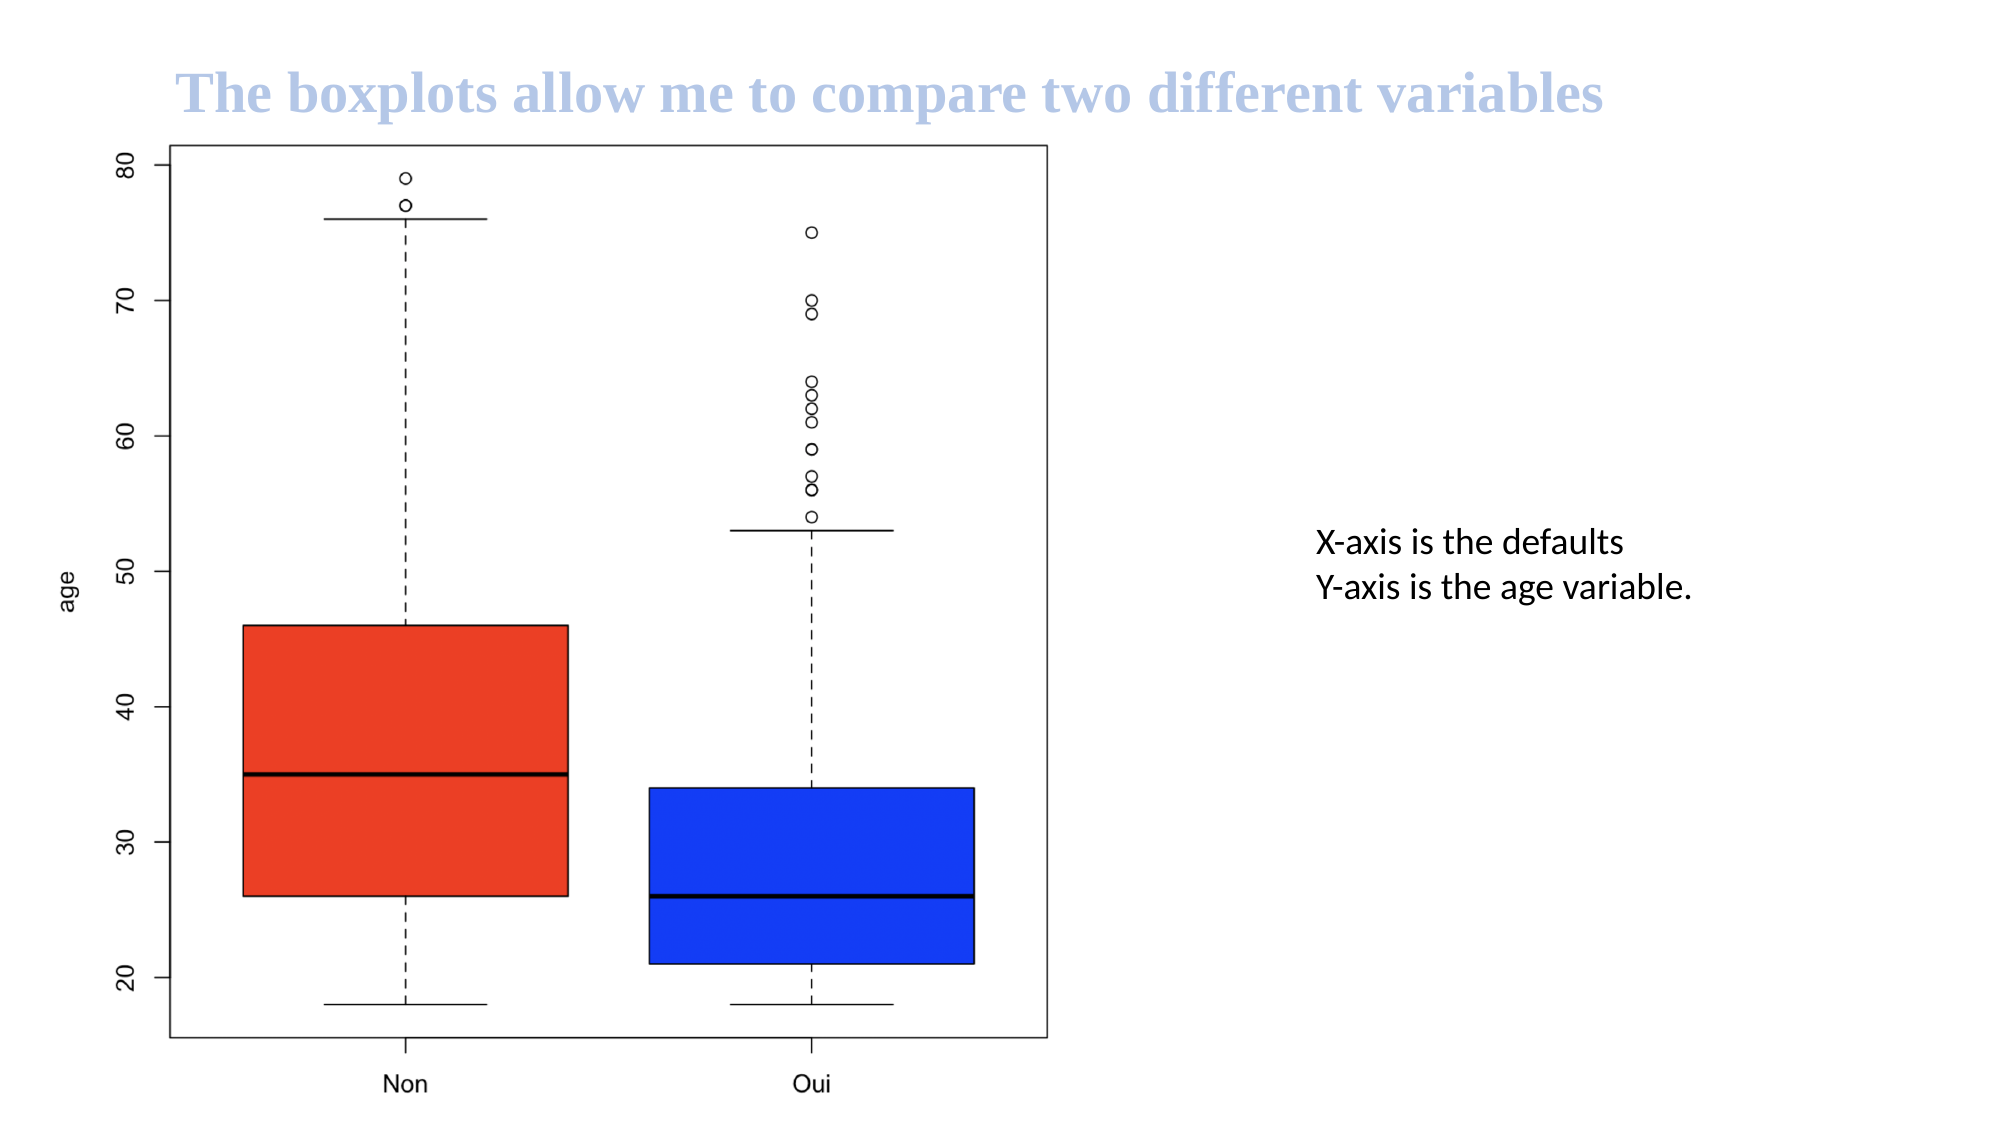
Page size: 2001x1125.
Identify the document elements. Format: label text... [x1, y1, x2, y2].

text_box The boxplots allow me to compare two different variables [160, 47, 2000, 132]
picture [0, 134, 1125, 1097]
text_box X-axis is the defaults Y-axis is the age variable. [1301, 509, 1930, 615]
